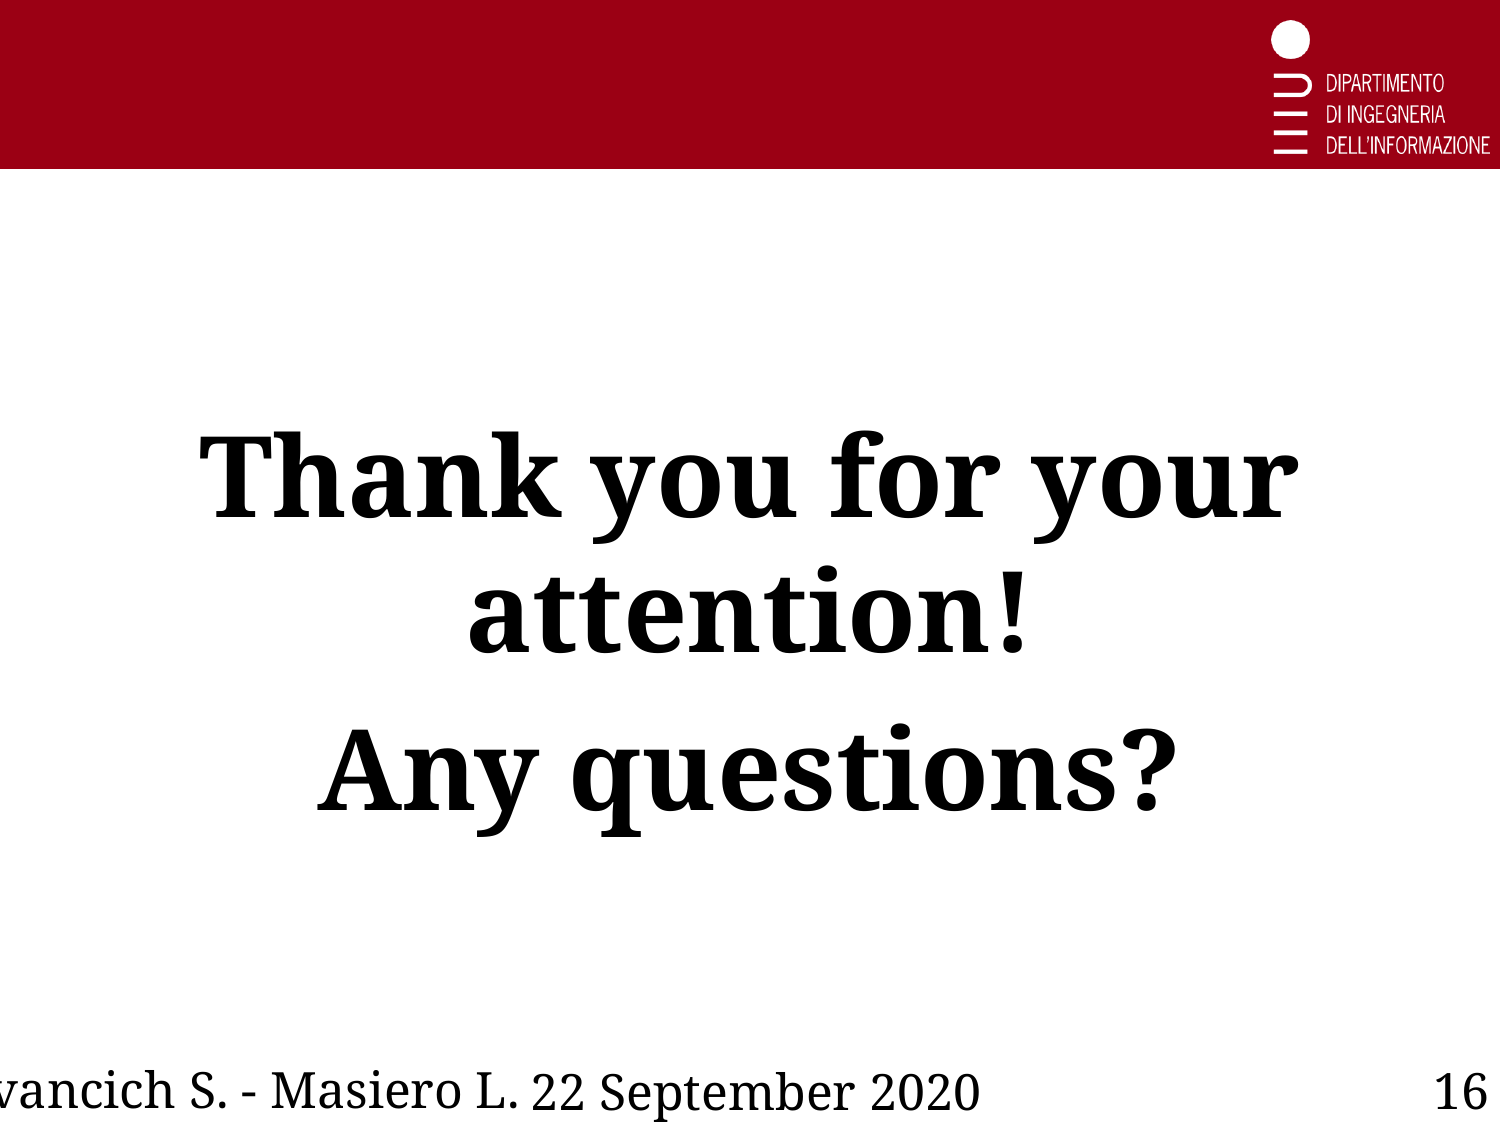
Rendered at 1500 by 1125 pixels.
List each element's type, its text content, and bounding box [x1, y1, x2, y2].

picture [1453, 20, 1490, 154]
text_box [2, 0, 1453, 167]
text_box Ivancich S. - Masiero L. [0, 1051, 535, 1125]
text_box Thank you for your attention! Any questions? [1, 398, 1499, 727]
text_box 22 September 2020 [515, 1053, 997, 1125]
text_box 16 [1418, 1051, 1500, 1125]
